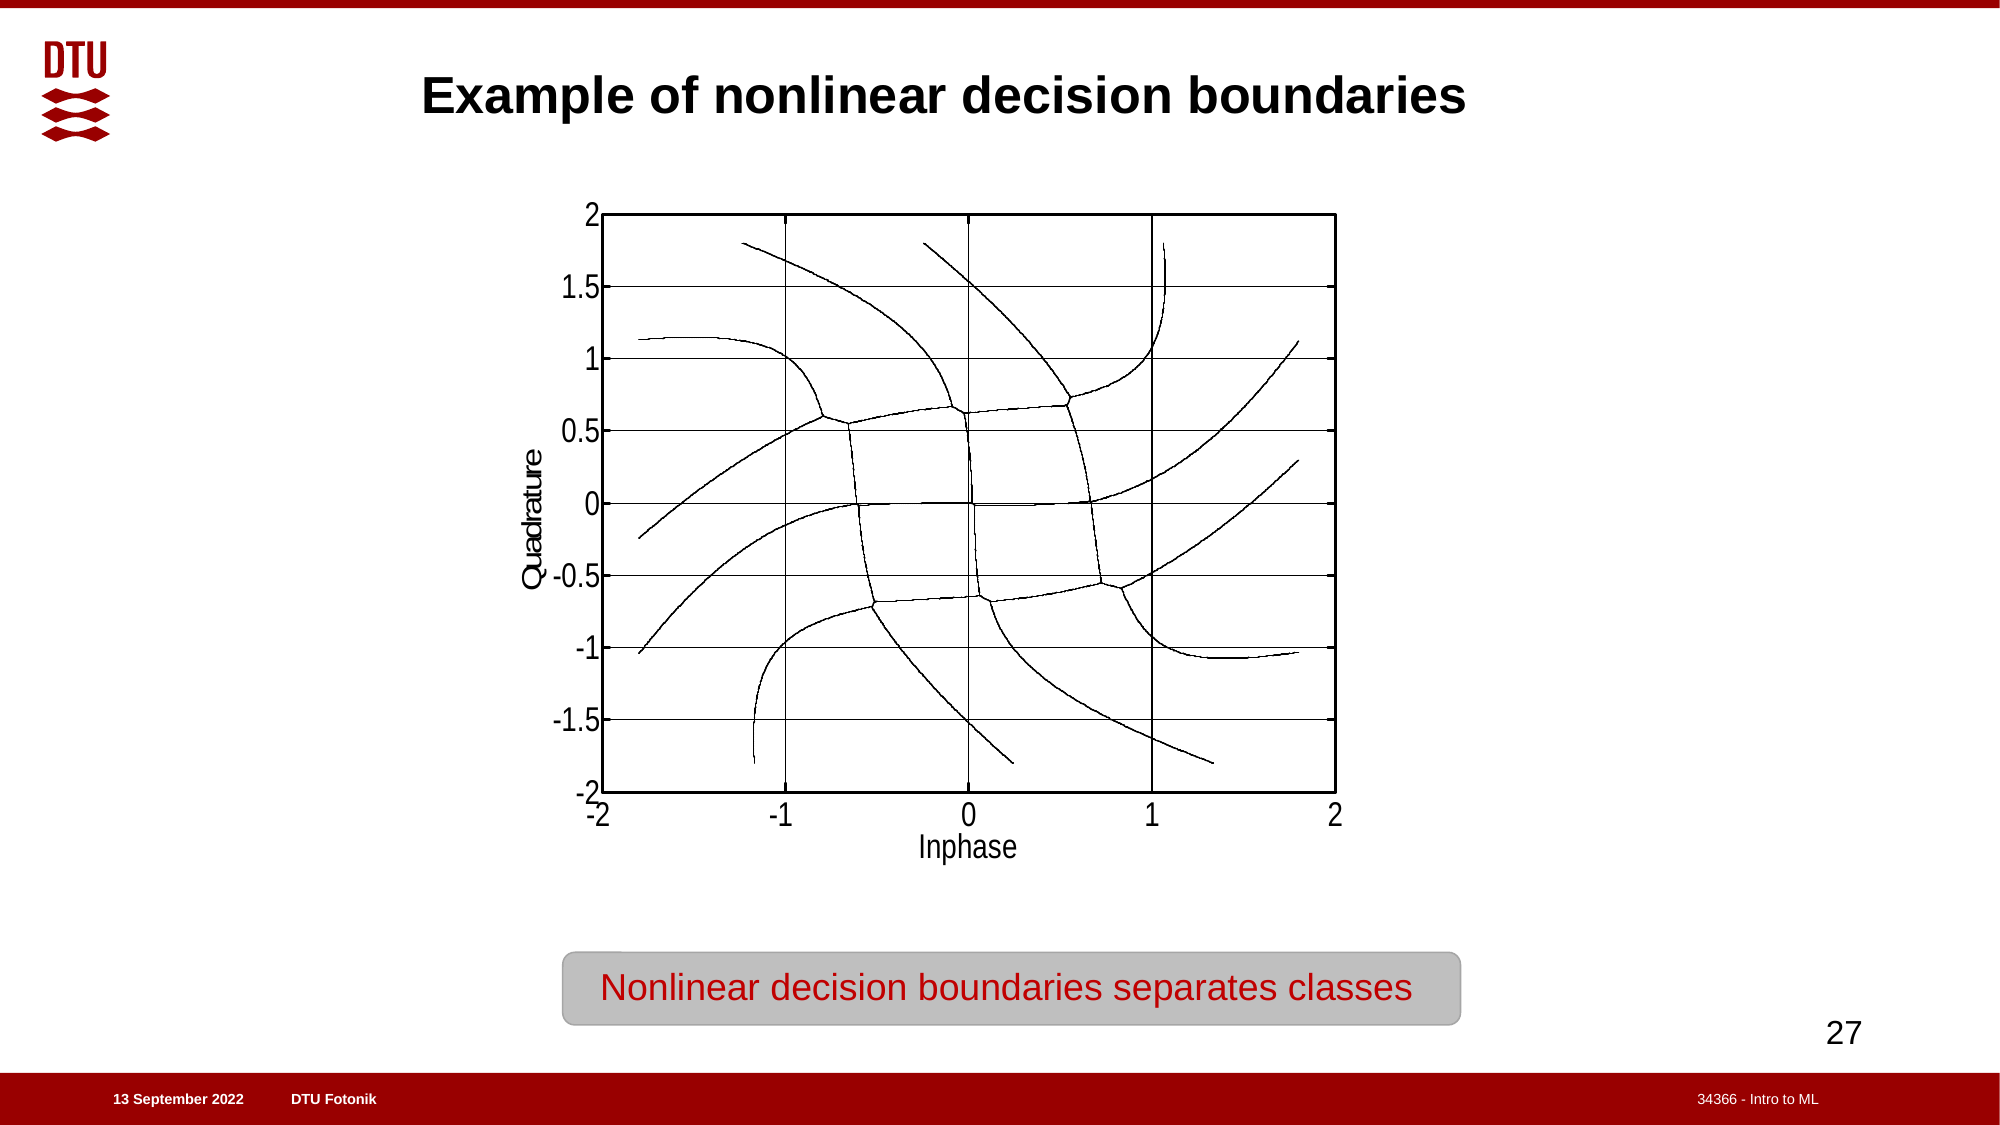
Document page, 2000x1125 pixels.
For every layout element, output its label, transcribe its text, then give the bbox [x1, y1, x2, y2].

text_box 27 [1825, 1011, 1886, 1052]
picture [479, 160, 1426, 872]
text_box Nonlinear decision boundaries separates classes [562, 952, 1461, 1025]
title Example of nonlinear decision boundaries [421, 52, 1473, 124]
